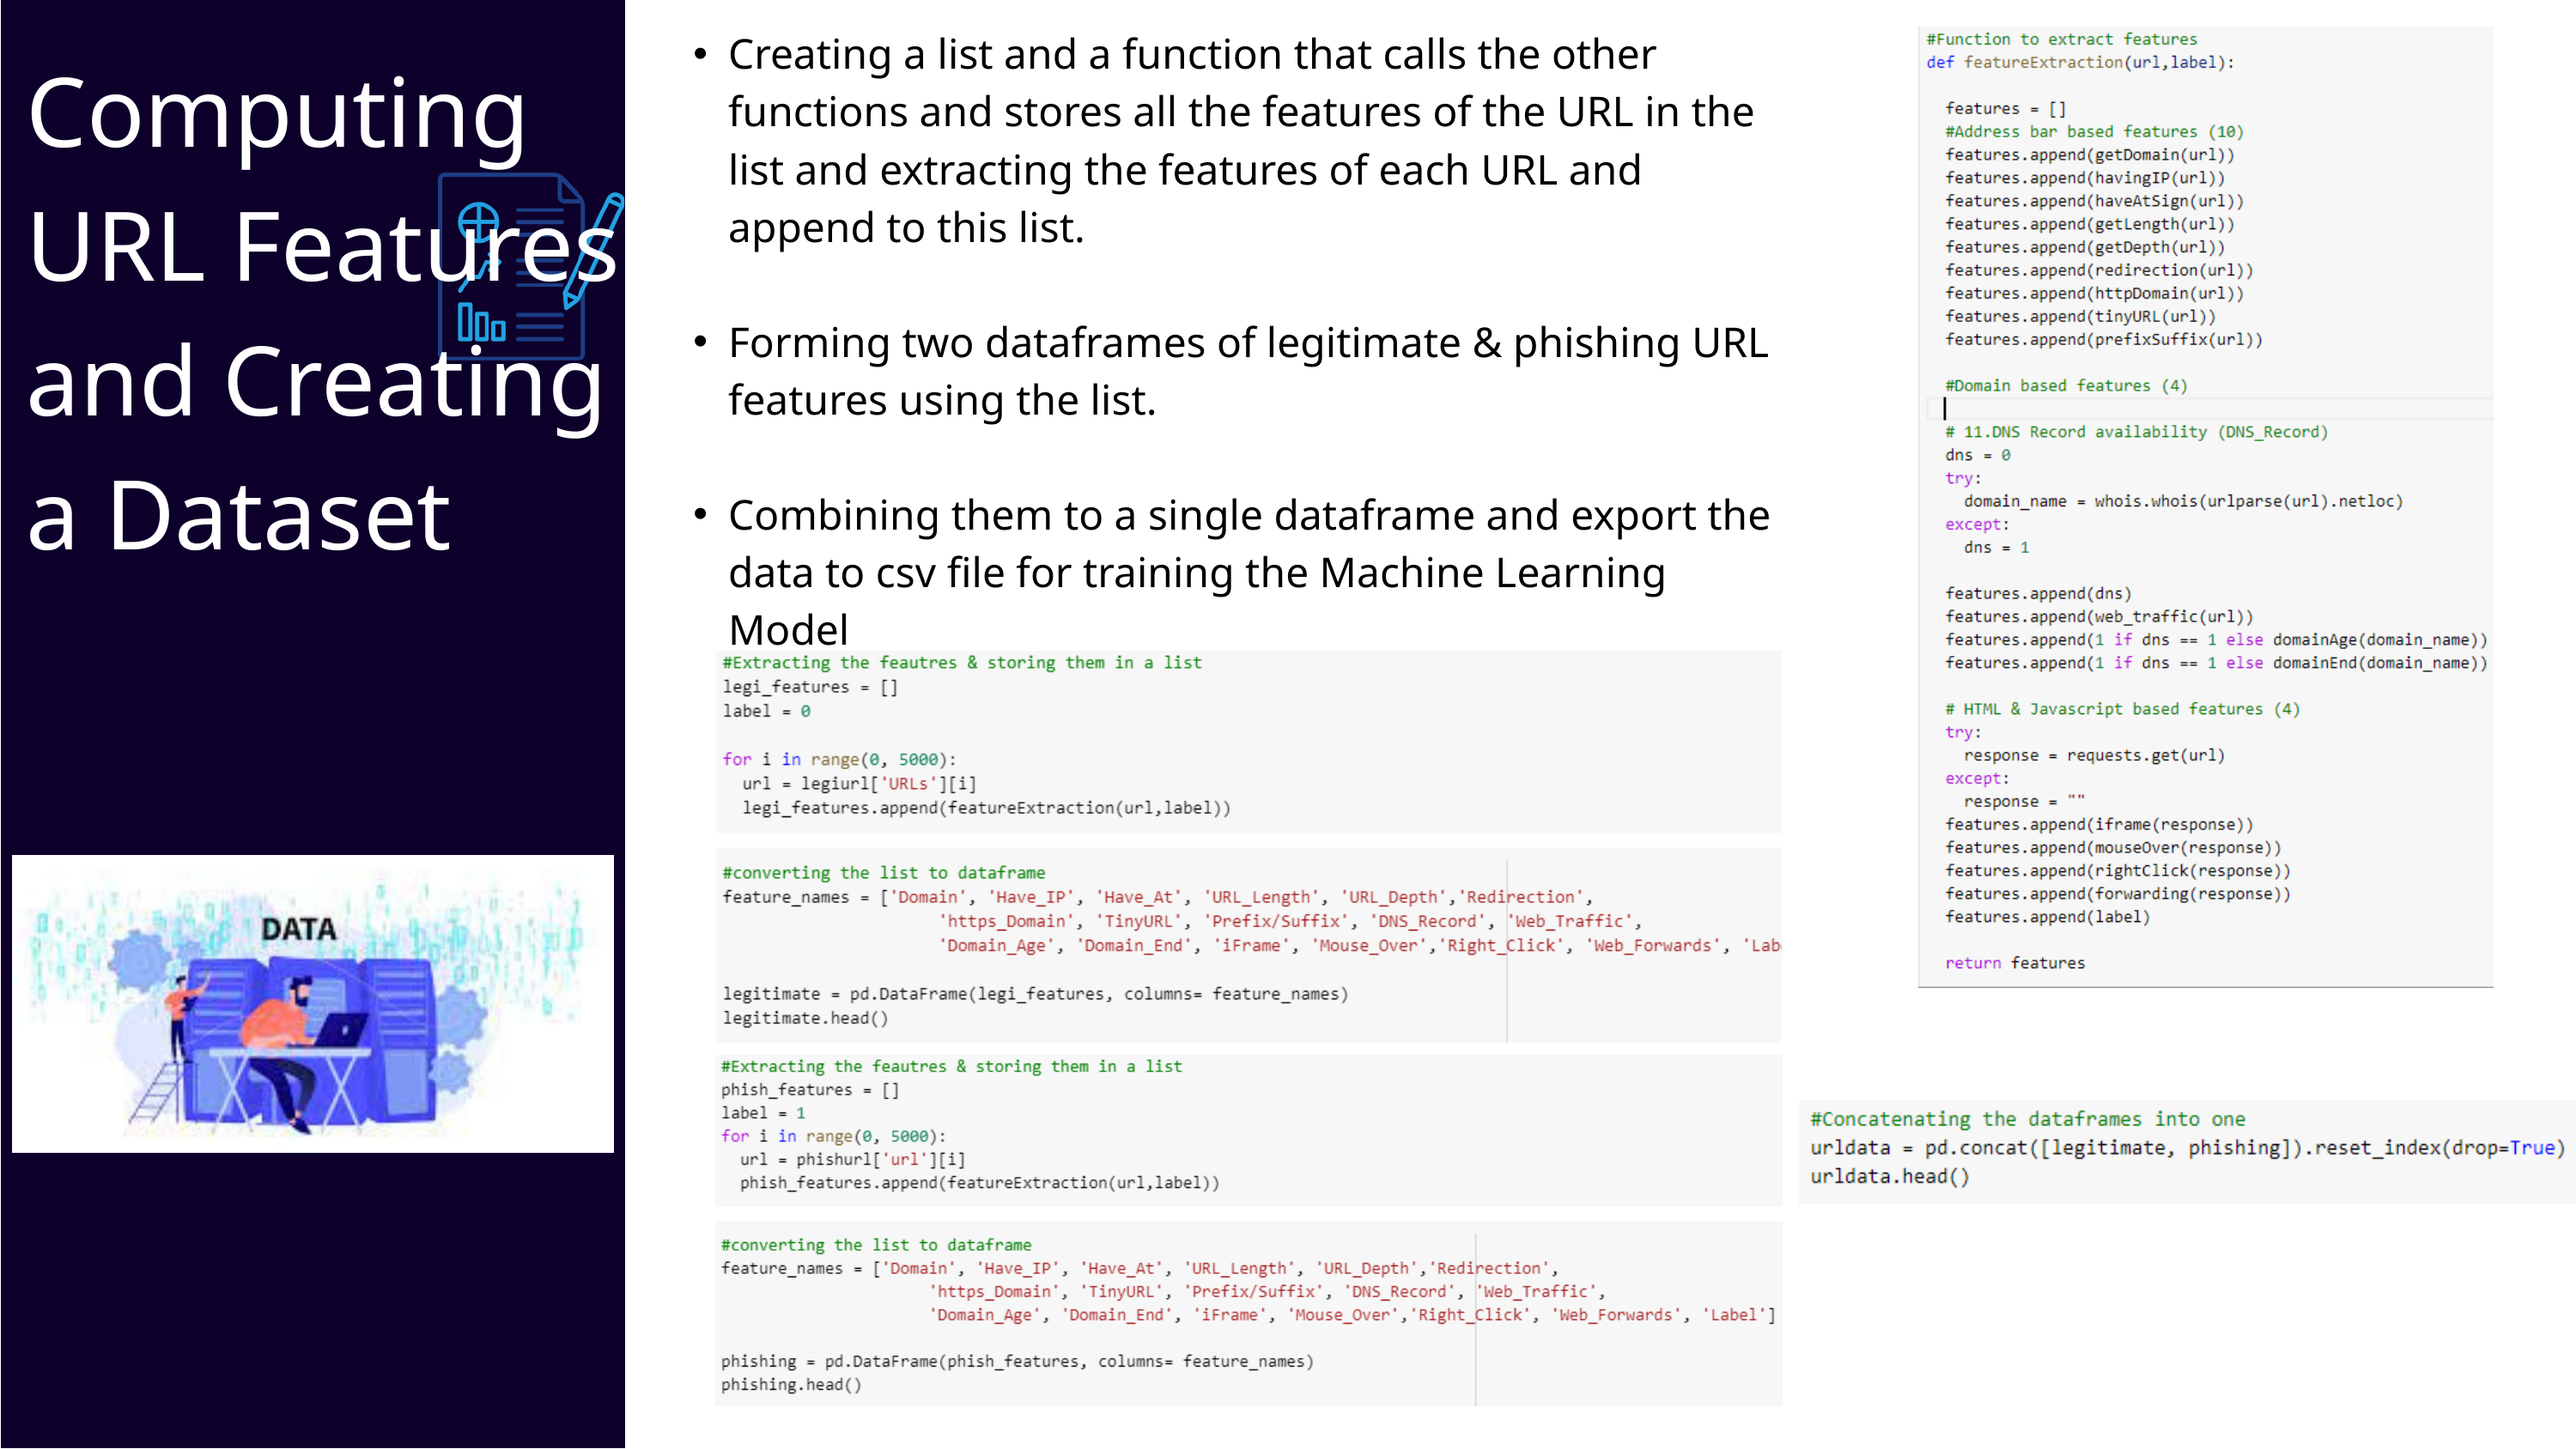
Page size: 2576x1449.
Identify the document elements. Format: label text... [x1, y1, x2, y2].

picture [1918, 26, 2494, 988]
picture [438, 172, 625, 361]
picture [11, 854, 615, 1153]
picture [1799, 1100, 2576, 1204]
picture [715, 651, 1783, 1051]
text_box Creating a list and a function that calls the other functions and stores all the features of the URL in the list and extracting the features of each URL and append to this list. Forming two dataframes of legitimate & phishing URL features using the list. Combining them to a single dataframe and export the data to csv file for training the Machine Learning Model [658, 20, 1782, 712]
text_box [1, 0, 625, 1449]
picture [715, 1055, 1783, 1406]
